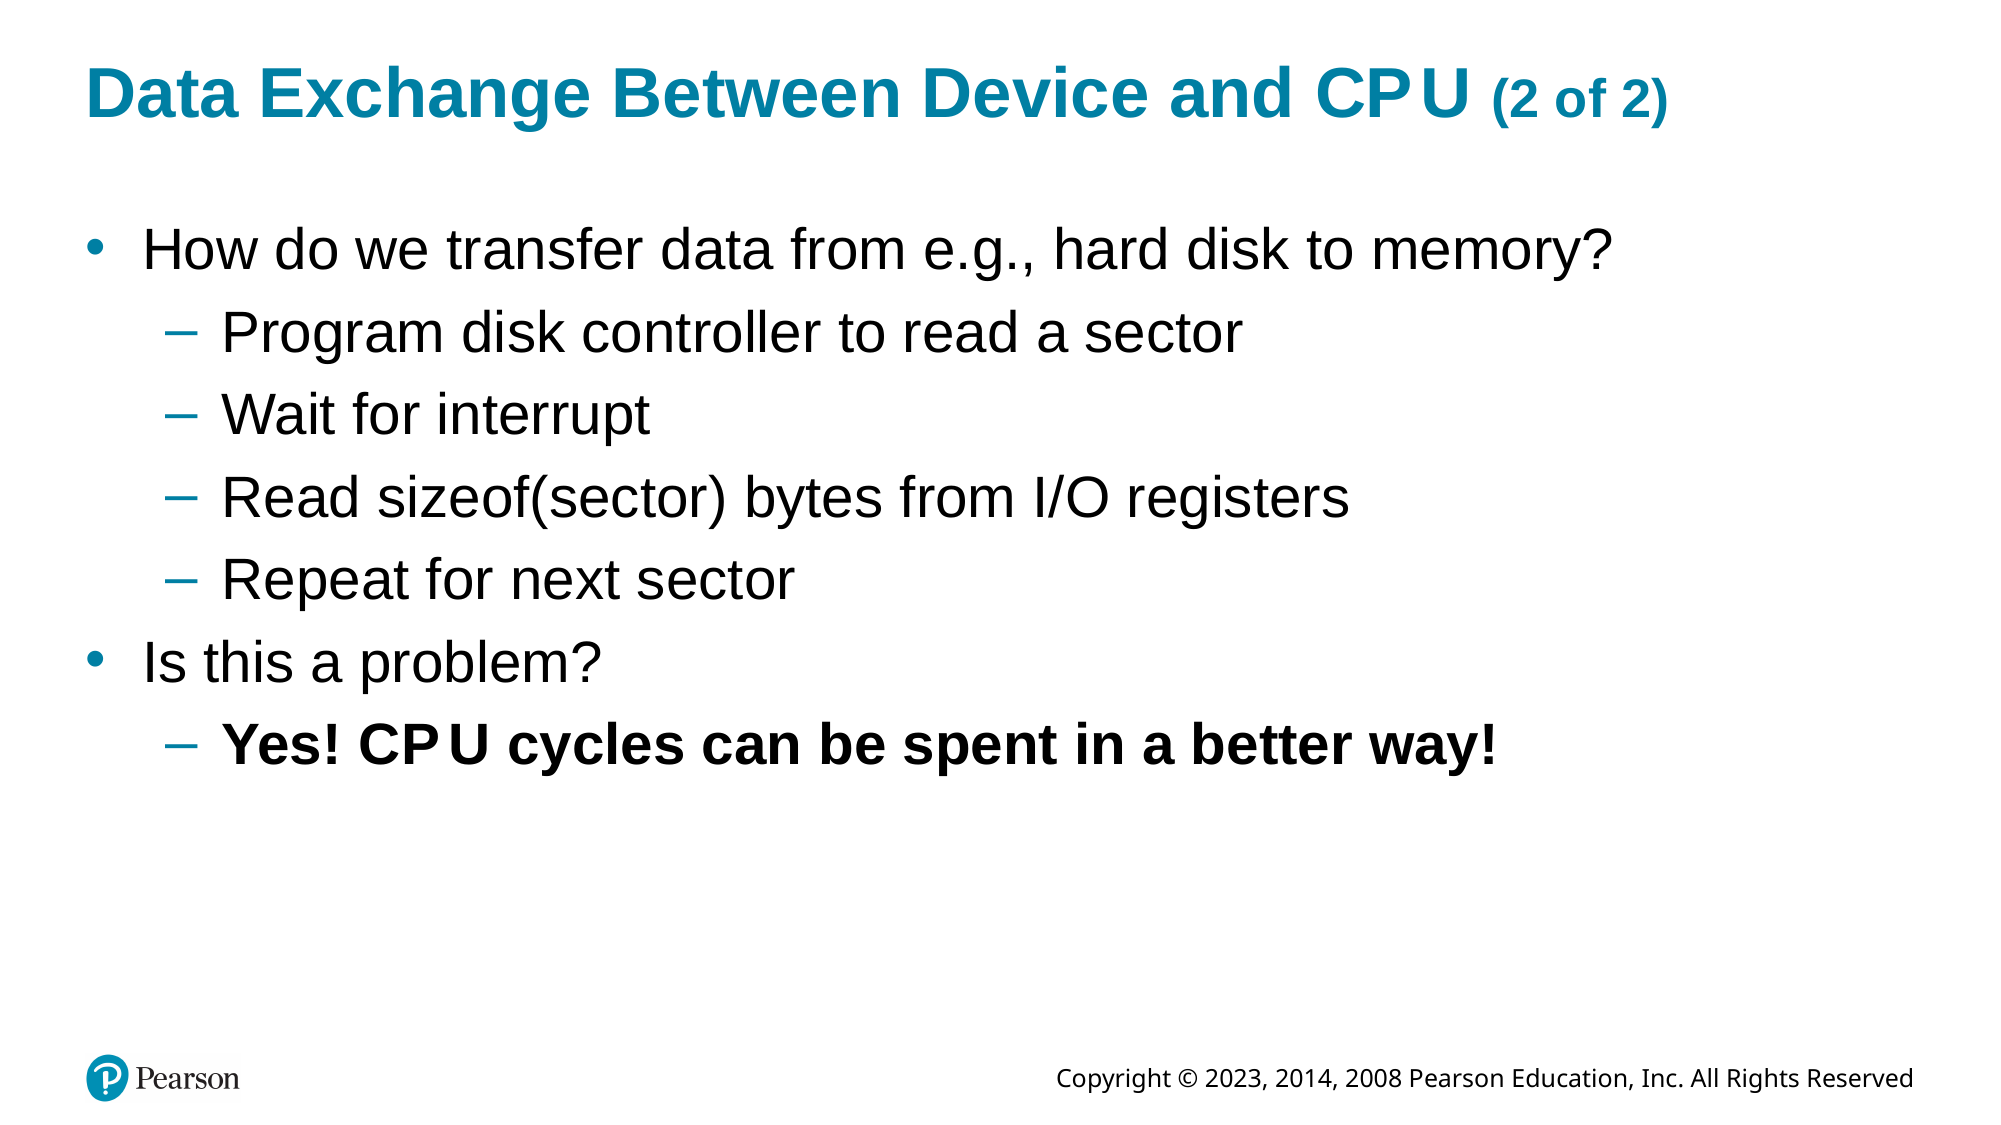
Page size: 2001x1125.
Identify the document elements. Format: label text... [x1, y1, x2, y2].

title Data Exchange Between Device and C P U (2 of 2) [85, 0, 1916, 171]
picture [85, 1053, 241, 1103]
list How do we transfer data from e.g., hard disk to memory? Program disk controller to read a sector Wait for interrupt Read sizeof(sector) bytes from I/O registers Repeat for next sector Is this a problem? Yes! C P U cycles can be spent in a better way! [85, 171, 1916, 816]
